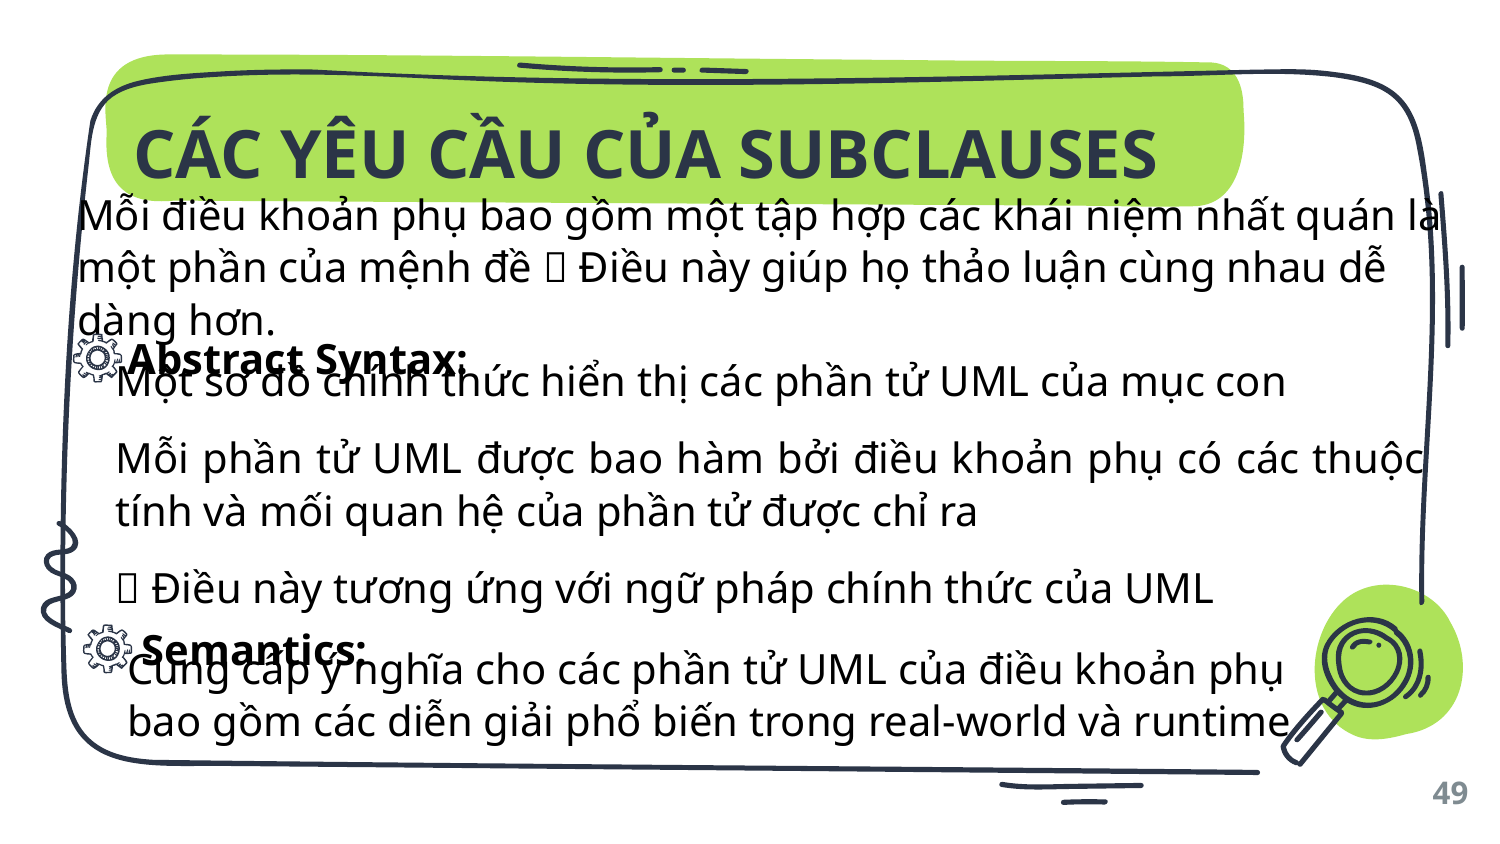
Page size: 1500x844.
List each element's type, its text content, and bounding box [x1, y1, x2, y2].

slide_number 49 [1378, 769, 1469, 820]
text_box Một sơ đồ chính thức hiển thị các phần tử UML của mục con Mỗi phần tử UML được bao hàm bởi điều khoản phụ có các thuộc tính và mối quan hệ của phần tử được chỉ ra  Điều này tương ứng với ngữ pháp chính thức của UML [100, 337, 1441, 628]
title CÁC YÊU CẦU CỦA SUBCLAUSES [0, 118, 1323, 184]
text_box [1371, 628, 1414, 708]
text_box Abstract Syntax: [112, 325, 495, 390]
text_box Cung cấp ý nghĩa cho các phần tử UML của điều khoản phụ bao gồm các diễn giải phổ biến trong real-world và runtime [94, 625, 1371, 761]
text_box [1403, 648, 1424, 700]
text_box Mỗi điều khoản phụ bao gồm một tập hợp các khái niệm nhất quán là một phần của mệnh đề  Điều này giúp họ thảo luận cùng nhau dễ dàng hơn. [62, 171, 1479, 359]
text_box [1288, 761, 1307, 767]
text_box Semantics: [126, 616, 383, 682]
text_box [82, 624, 133, 674]
text_box [1418, 674, 1431, 698]
text_box [72, 333, 123, 383]
